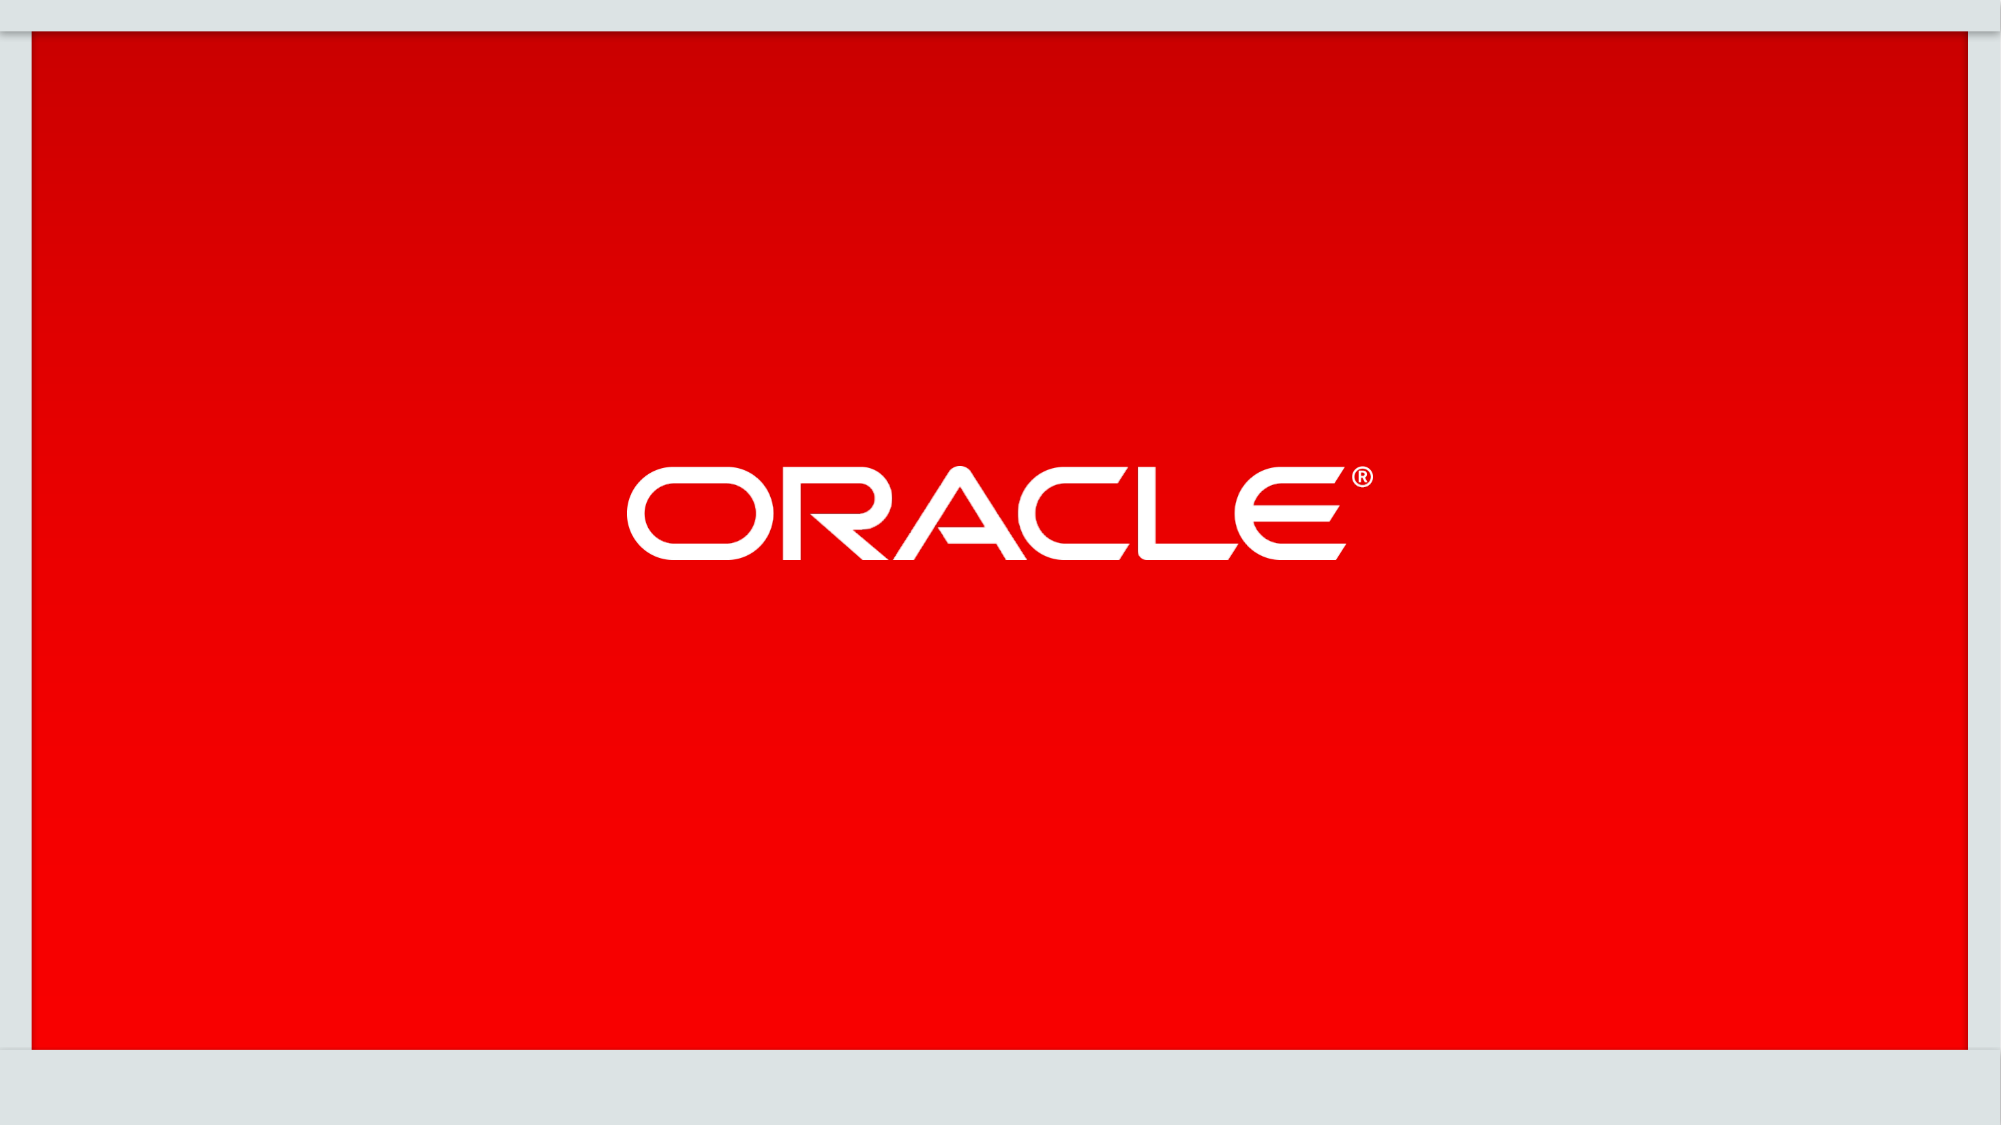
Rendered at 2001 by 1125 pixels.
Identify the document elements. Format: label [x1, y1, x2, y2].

picture [32, 32, 1968, 1049]
